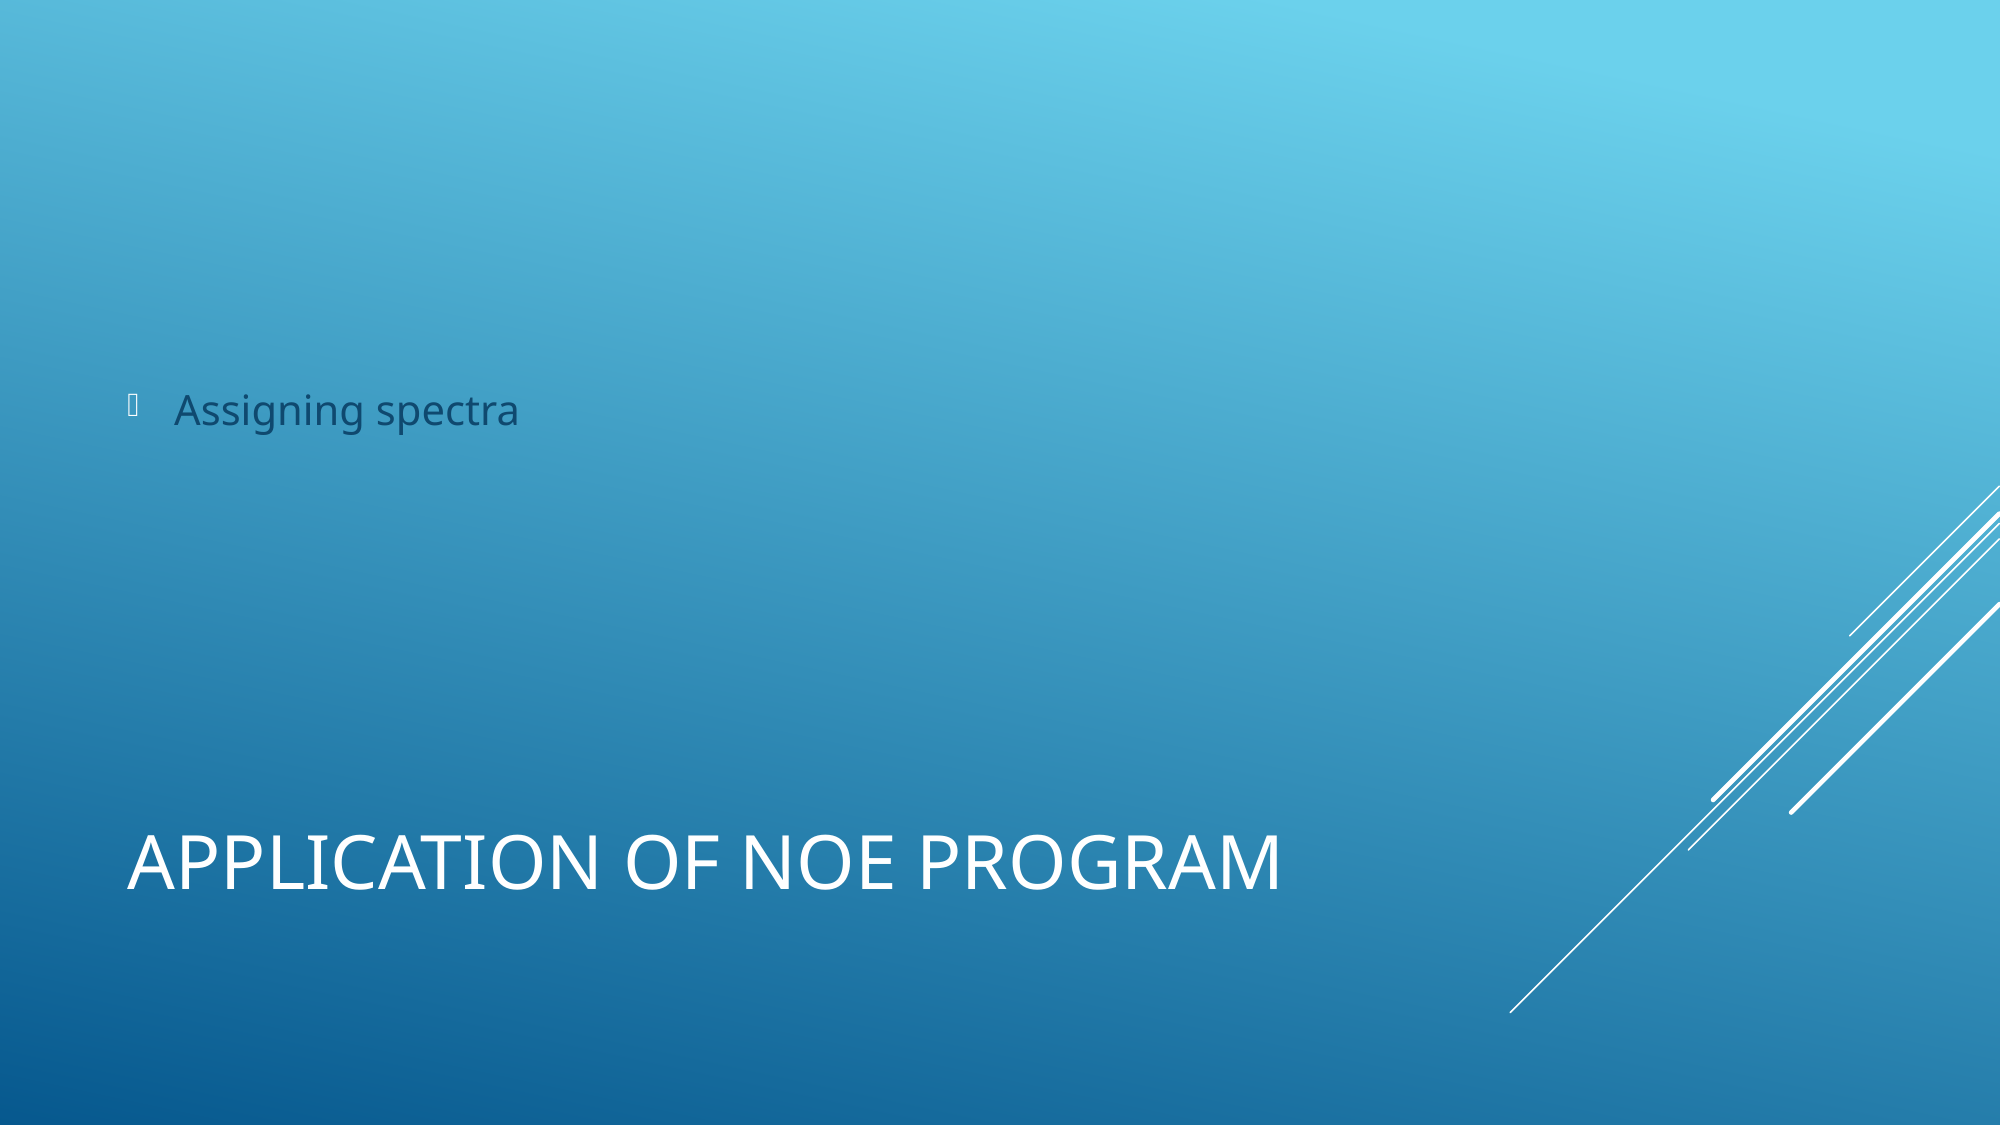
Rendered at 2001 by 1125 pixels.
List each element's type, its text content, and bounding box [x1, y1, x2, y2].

list Assigning spectra [112, 112, 1513, 706]
title Application of noe program [112, 736, 1513, 984]
